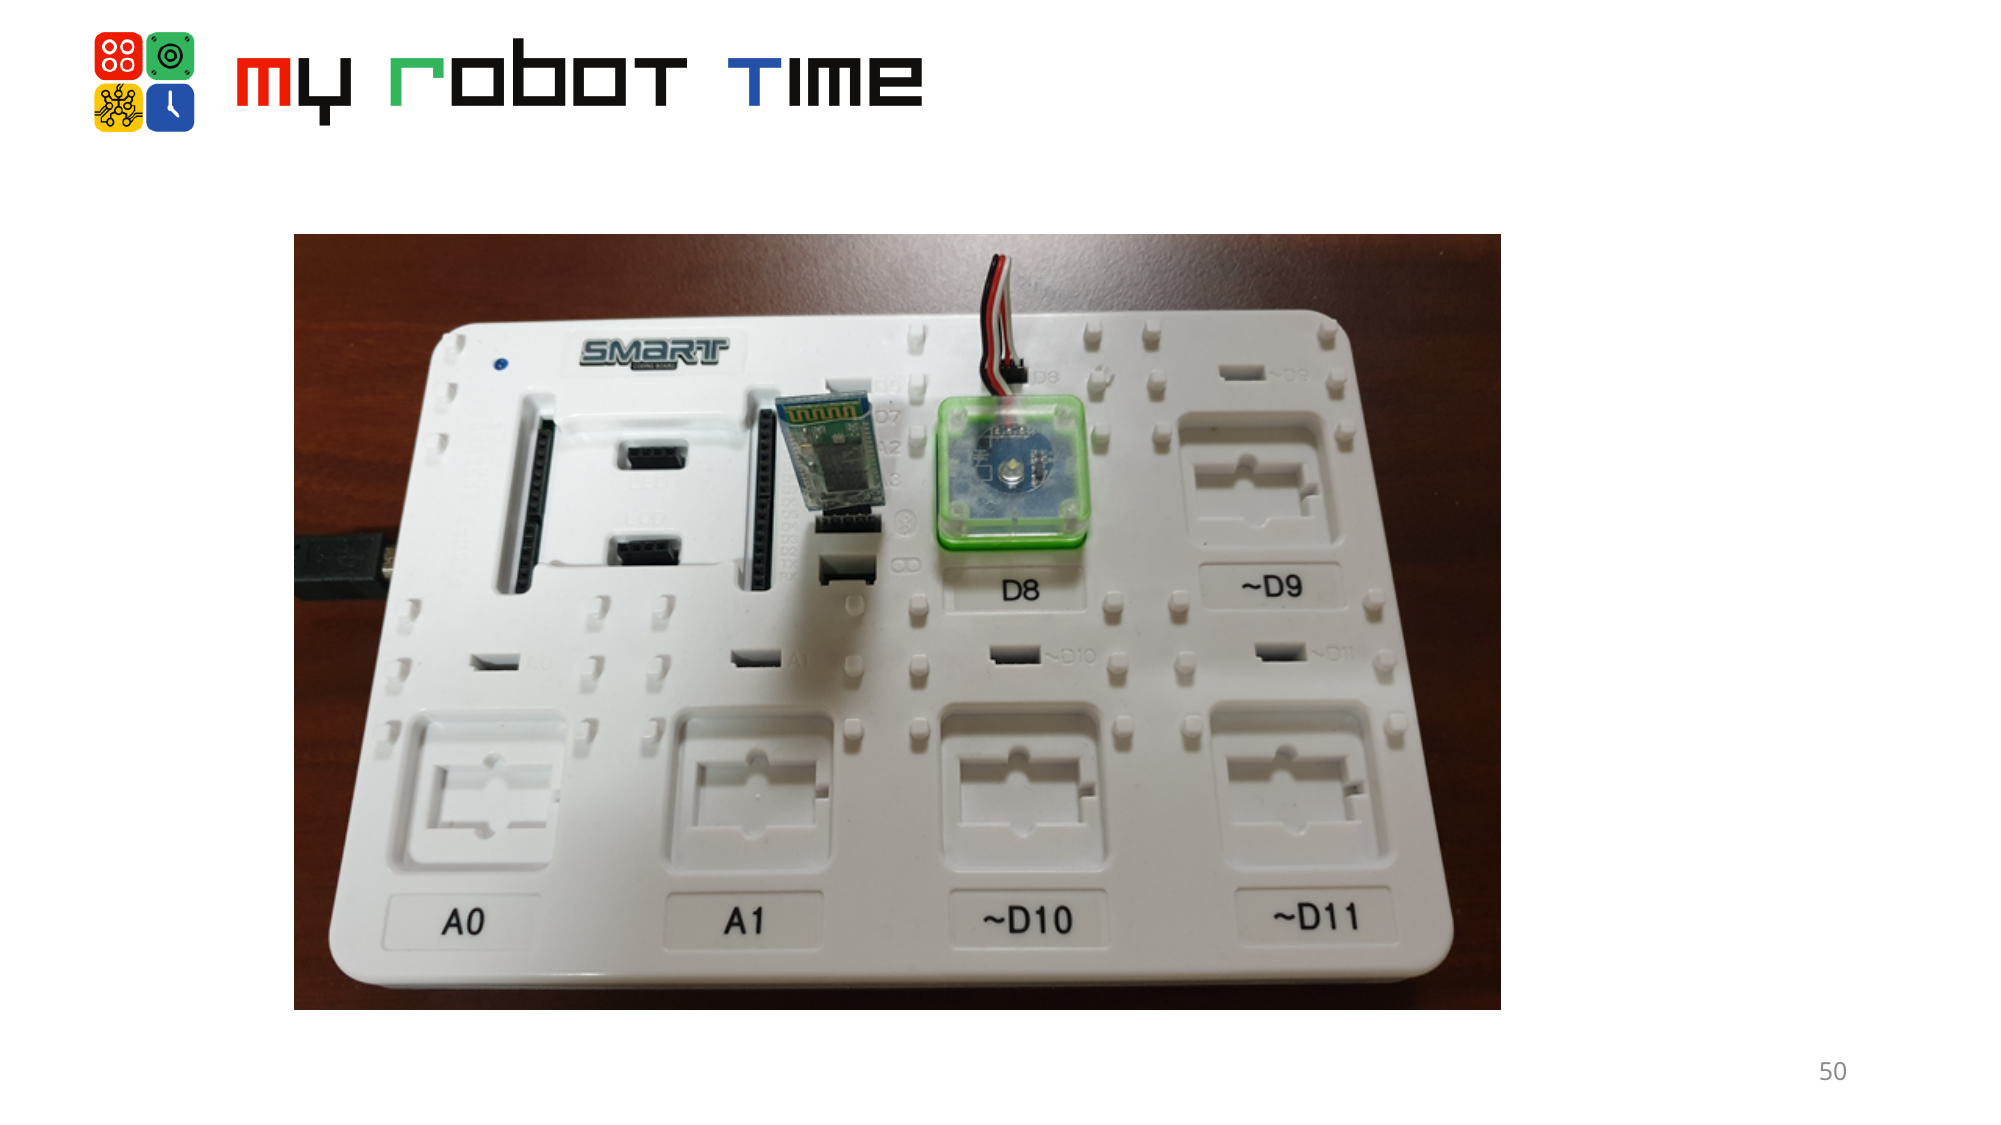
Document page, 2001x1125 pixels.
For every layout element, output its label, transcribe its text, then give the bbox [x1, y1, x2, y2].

picture [0, 0, 1016, 166]
slide_number 50 [1412, 1042, 1863, 1103]
picture [294, 234, 1501, 1010]
